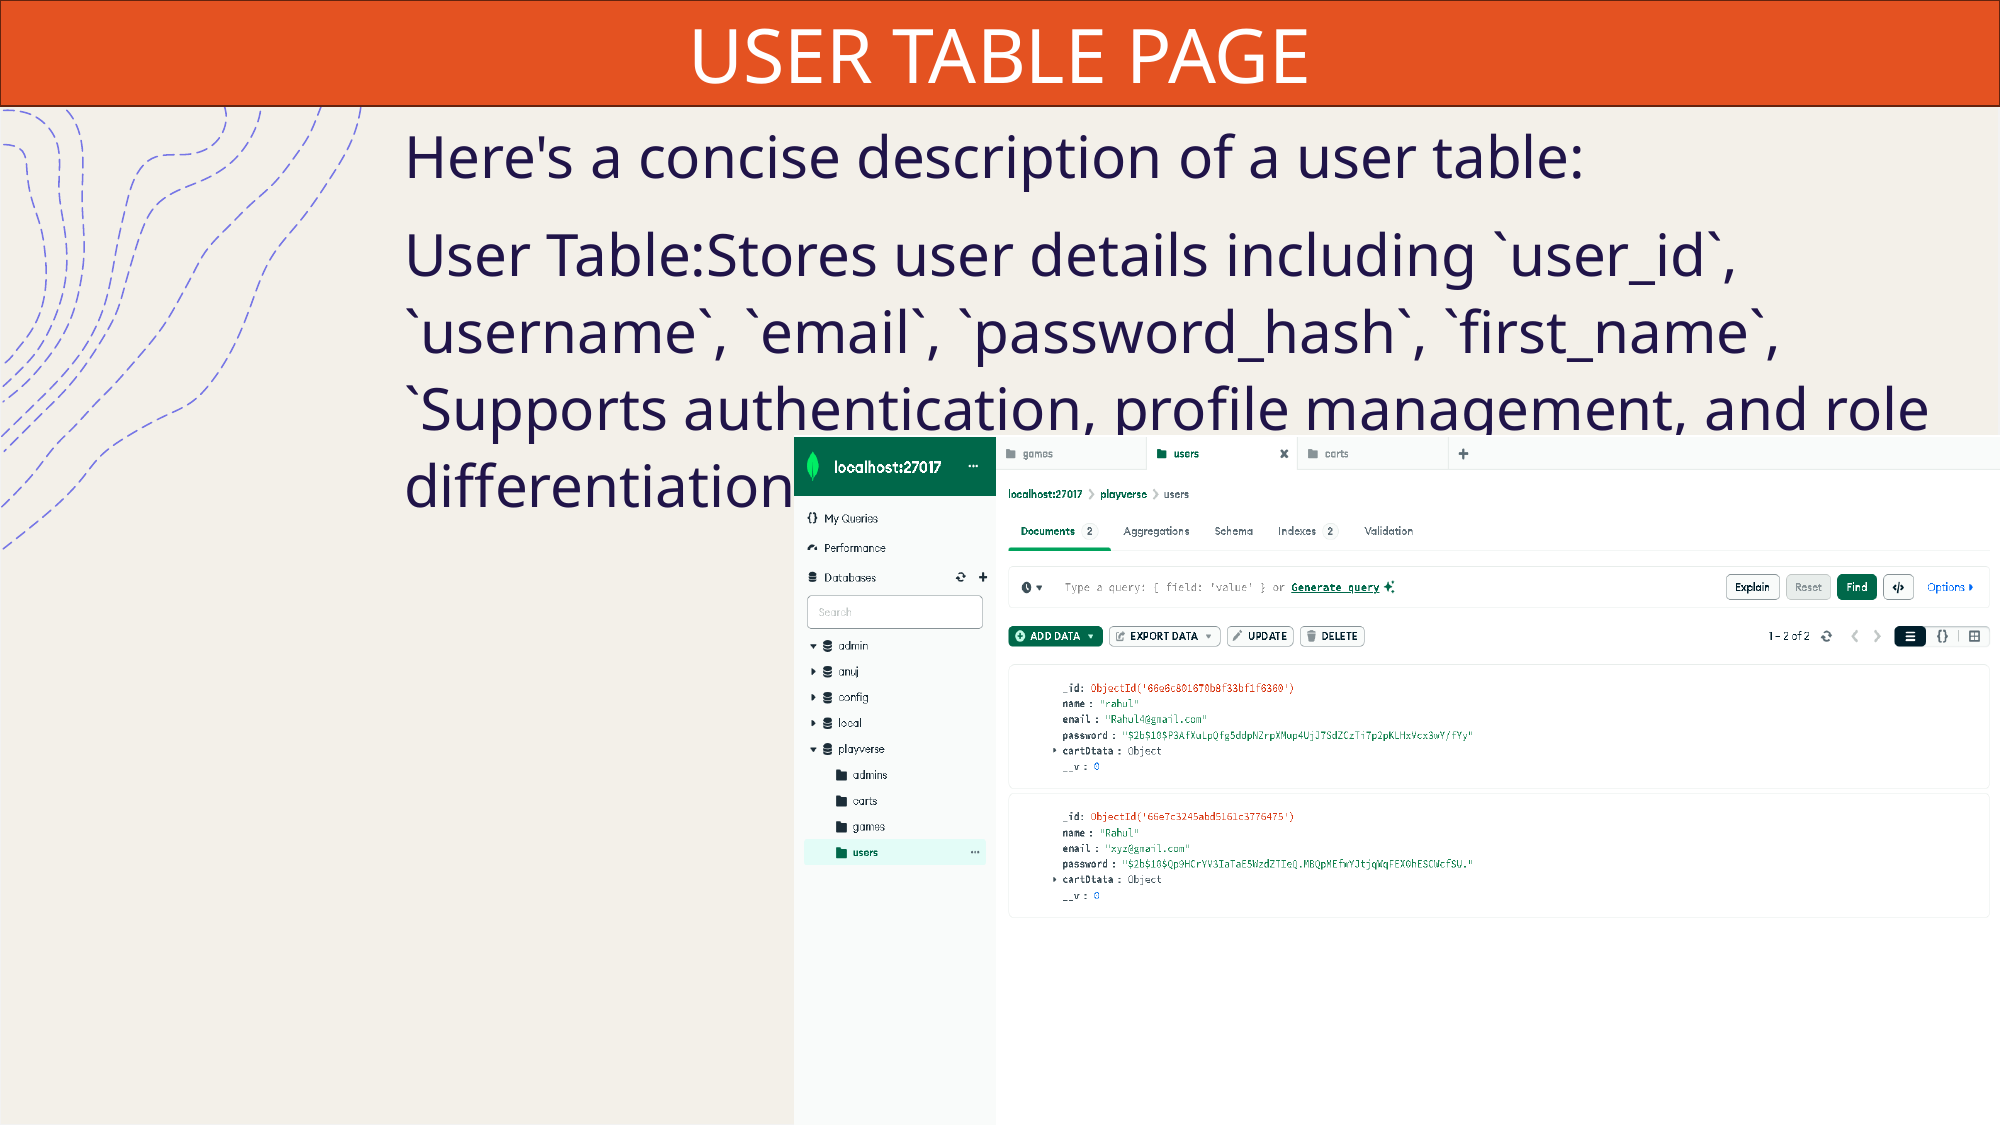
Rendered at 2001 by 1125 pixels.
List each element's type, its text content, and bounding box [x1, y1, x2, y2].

picture [794, 435, 2000, 1125]
list Here's a concise description of a user table: User Table:Stores user details including `user_id`, `username`, `email`, `password_hash`, `first_name`, `Supports authentication, profile management, and role differentiation. [389, 107, 1980, 820]
title USER TABLE PAGE [0, 0, 2000, 107]
